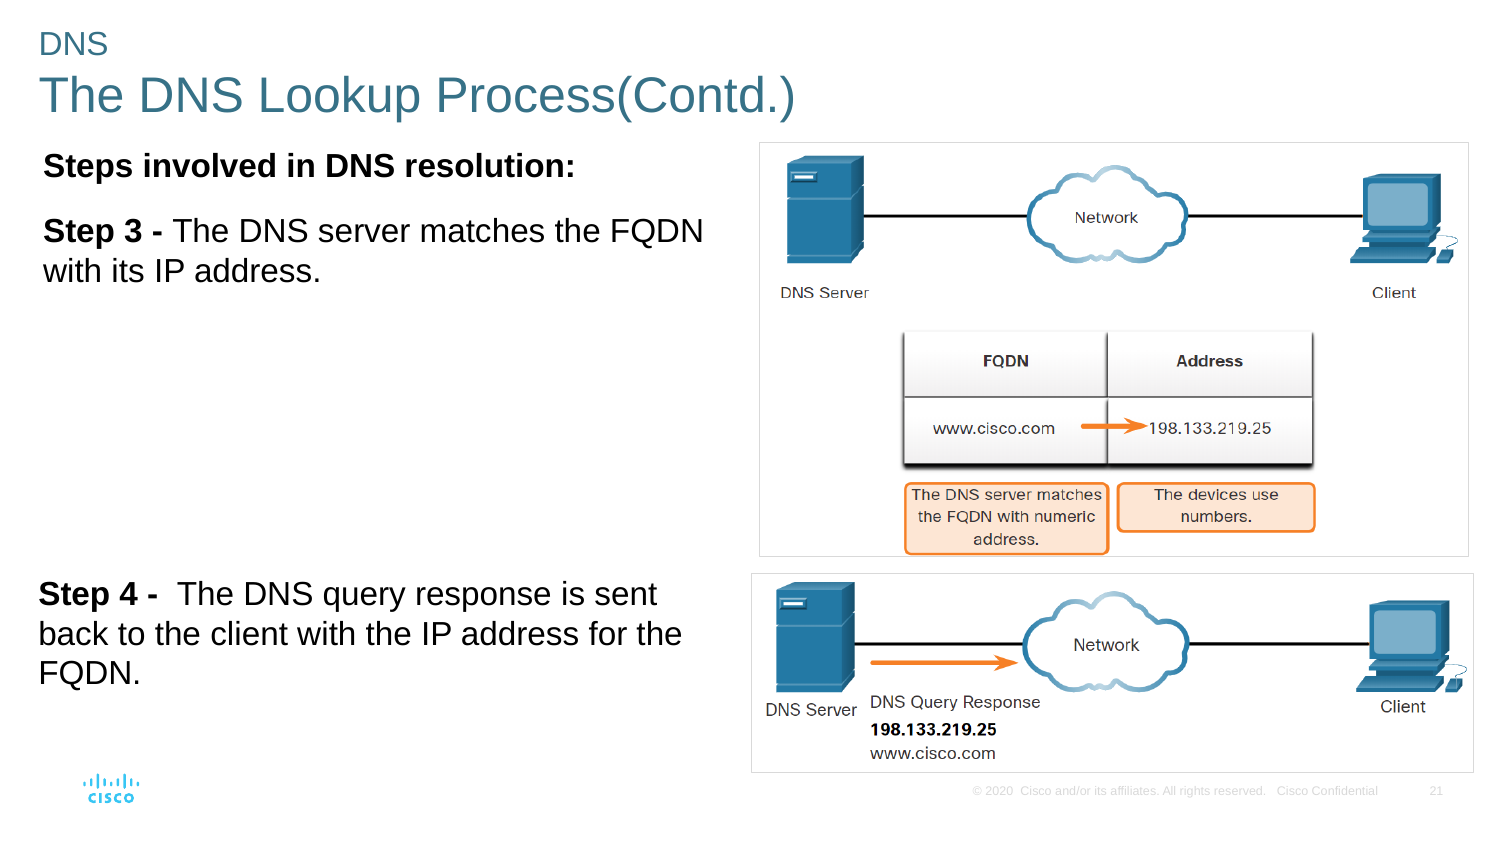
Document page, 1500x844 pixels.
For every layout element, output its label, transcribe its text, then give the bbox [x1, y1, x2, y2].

picture [759, 142, 1468, 557]
text_box Step 4 - The DNS query response is sent back to the client with the IP address for the FQDN. [23, 564, 712, 700]
text_box DNS The DNS Lookup Process(Contd.) [23, 10, 1500, 135]
picture [750, 573, 1473, 773]
list Steps involved in DNS resolution: Step 3 - The DNS server matches the FQDN with its IP address. [28, 137, 756, 339]
